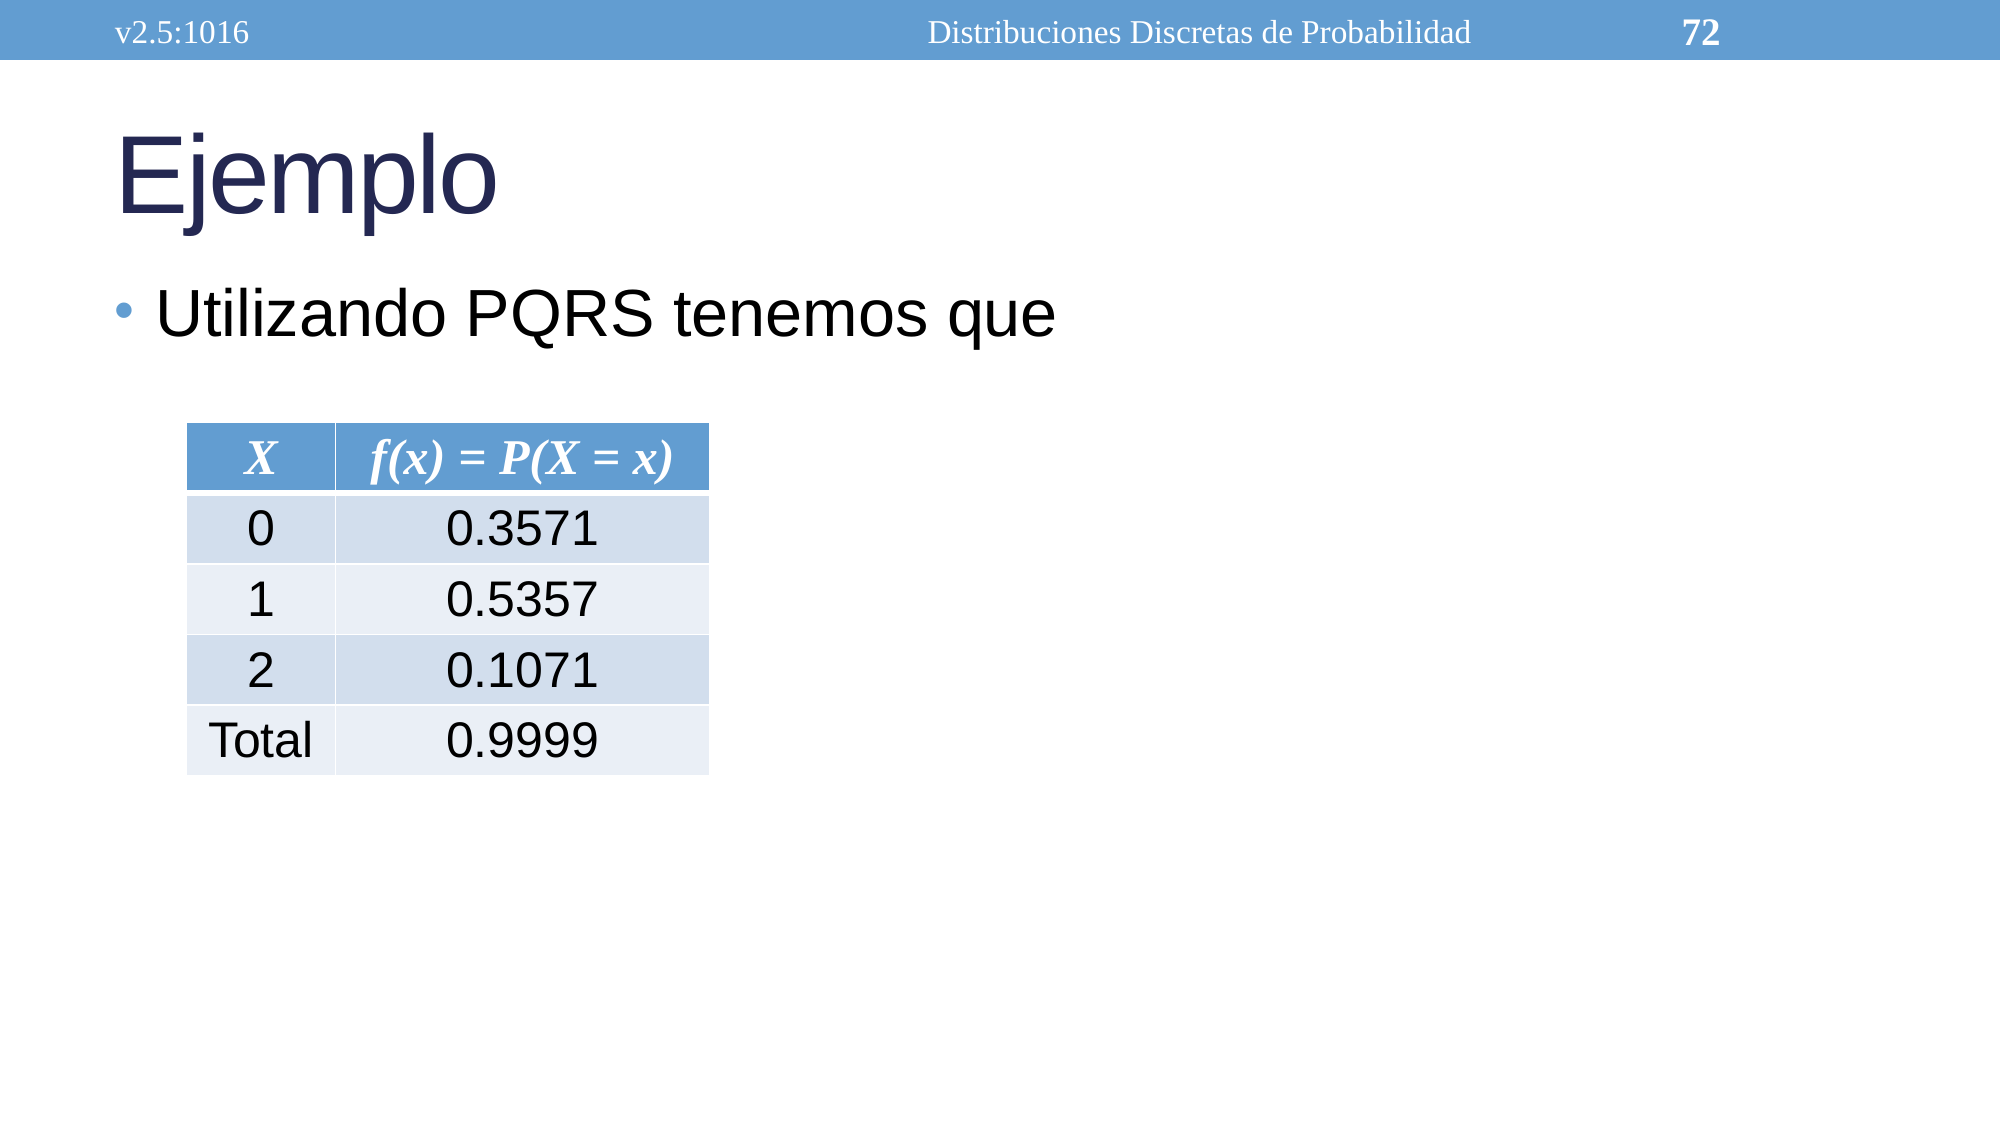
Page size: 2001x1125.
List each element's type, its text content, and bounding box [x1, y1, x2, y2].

slide_number v2.5:1016 [99, 3, 734, 57]
table_header X [187, 423, 335, 490]
table_header f(x) = P(X = x) [336, 423, 709, 490]
footer Distribuciones Discretas de Probabilidad [750, 3, 1650, 57]
table_cell Total [187, 706, 335, 775]
table_cell 0.1071 [336, 635, 709, 704]
table_cell 0.3571 [336, 496, 709, 563]
list Utilizando PQRS tenemos que [99, 262, 1900, 1063]
table_cell 2 [187, 635, 335, 704]
slide_number 72 [1666, 3, 1900, 57]
table_cell 0.9999 [336, 706, 709, 775]
table_cell 0 [187, 496, 335, 563]
table_cell 0.5357 [336, 565, 709, 634]
title Ejemplo [99, 87, 1900, 250]
table_cell 1 [187, 565, 335, 634]
